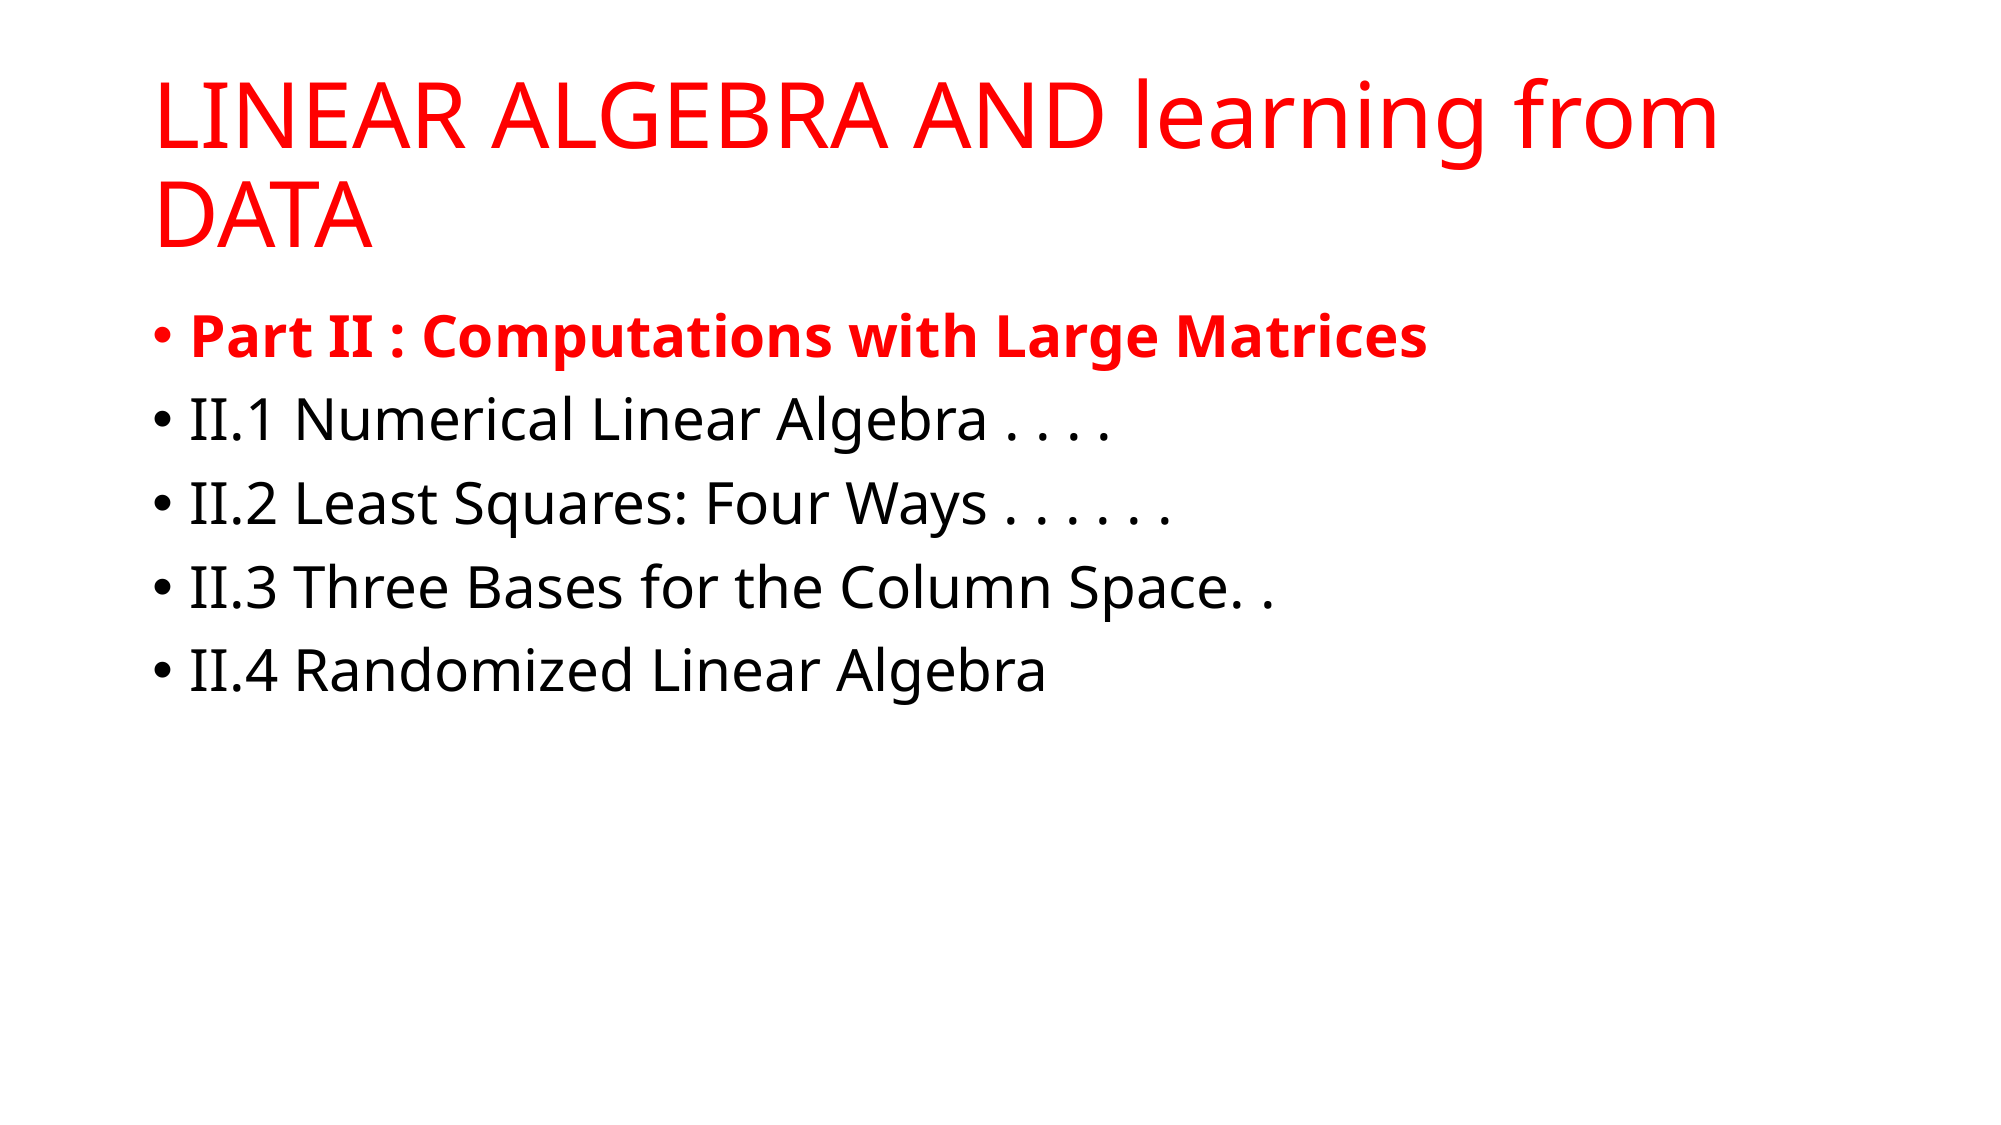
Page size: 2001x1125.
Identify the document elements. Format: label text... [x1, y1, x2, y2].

list Part II : Computations with Large Matrices II.1 Numerical Linear Algebra . . . . II.2 Least Squares: Four Ways . . . . . . II.3 Three Bases for the Column Space. . II.4 Randomized Linear Algebra [137, 299, 1863, 1014]
title LINEAR ALGEBRA AND learning from DATA [137, 59, 1863, 278]
